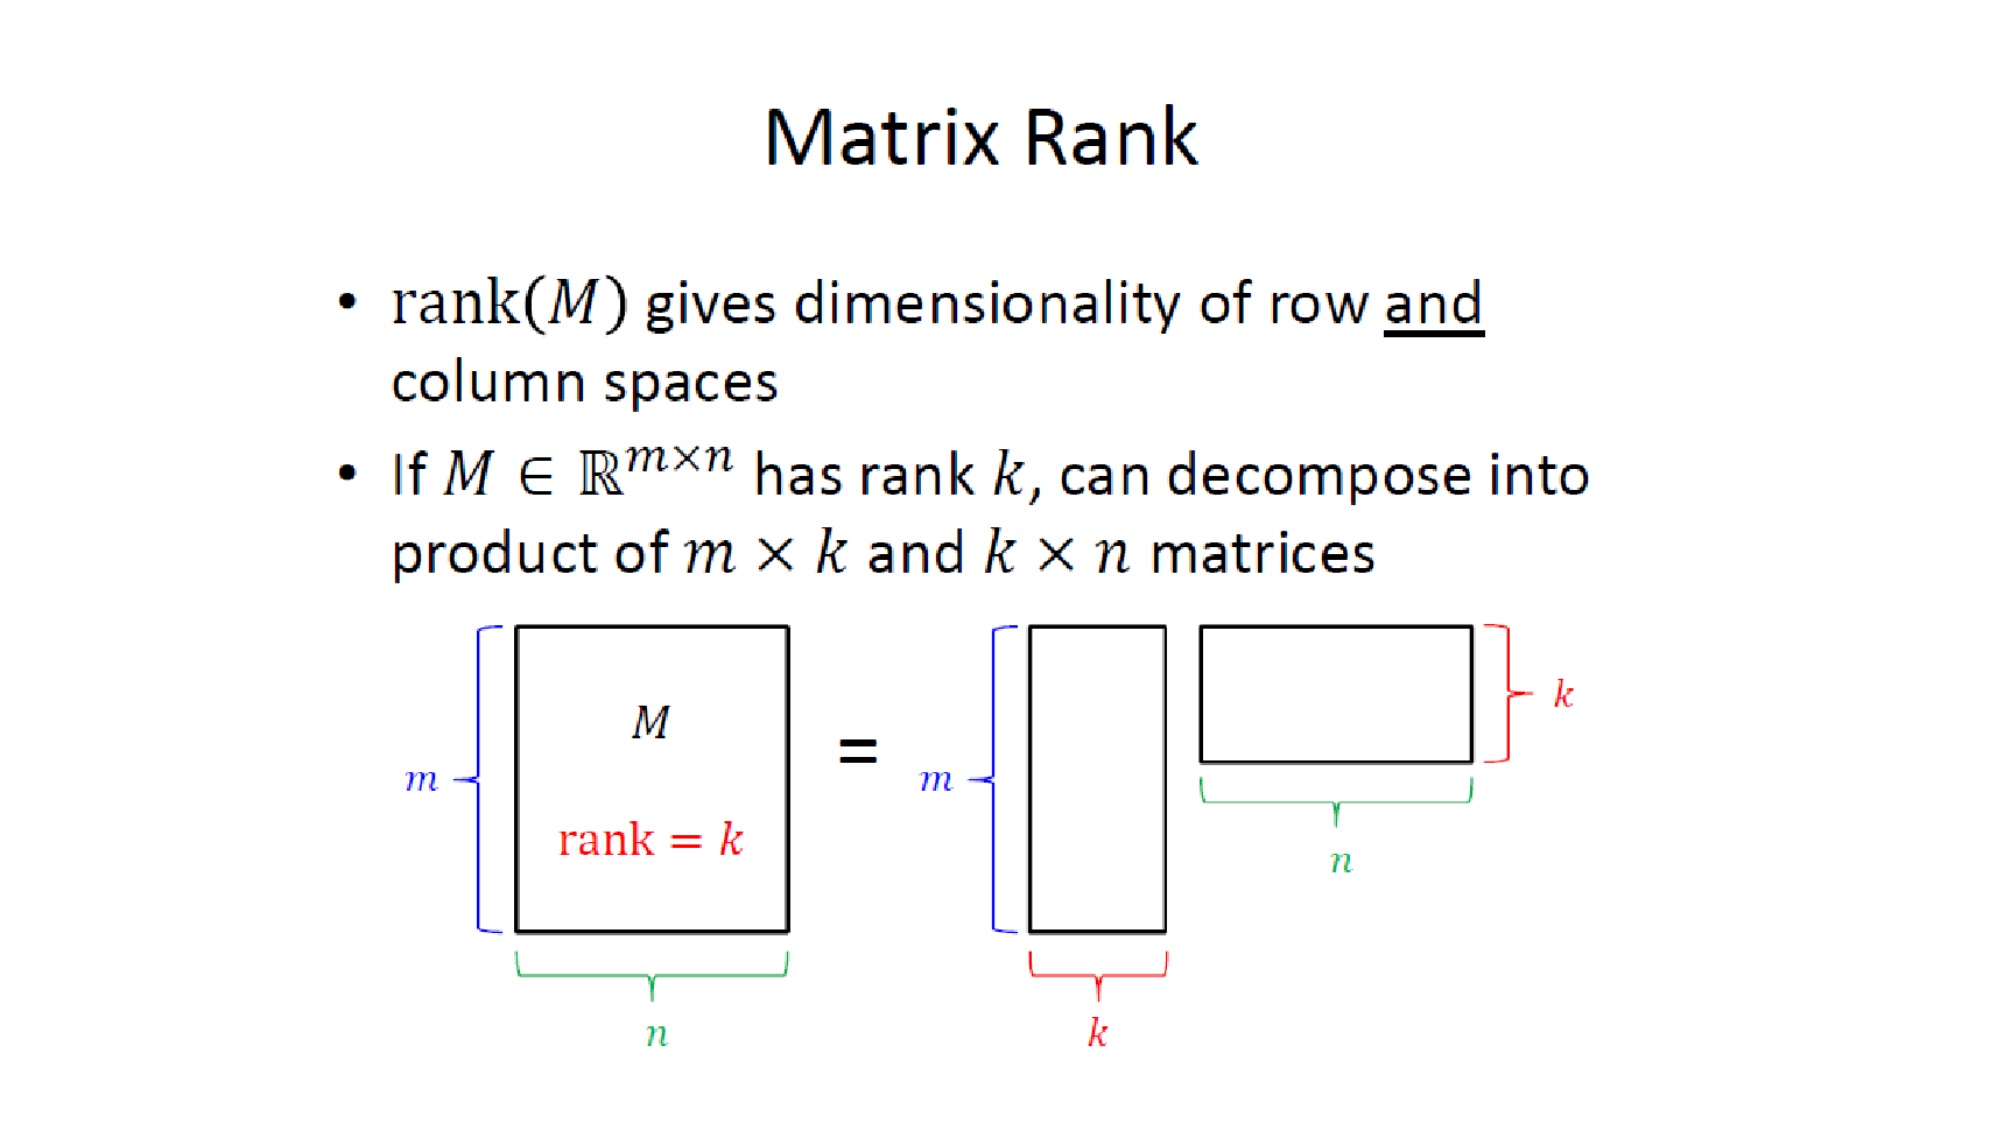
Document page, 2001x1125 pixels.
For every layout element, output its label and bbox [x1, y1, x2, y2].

picture [295, 75, 1666, 1066]
